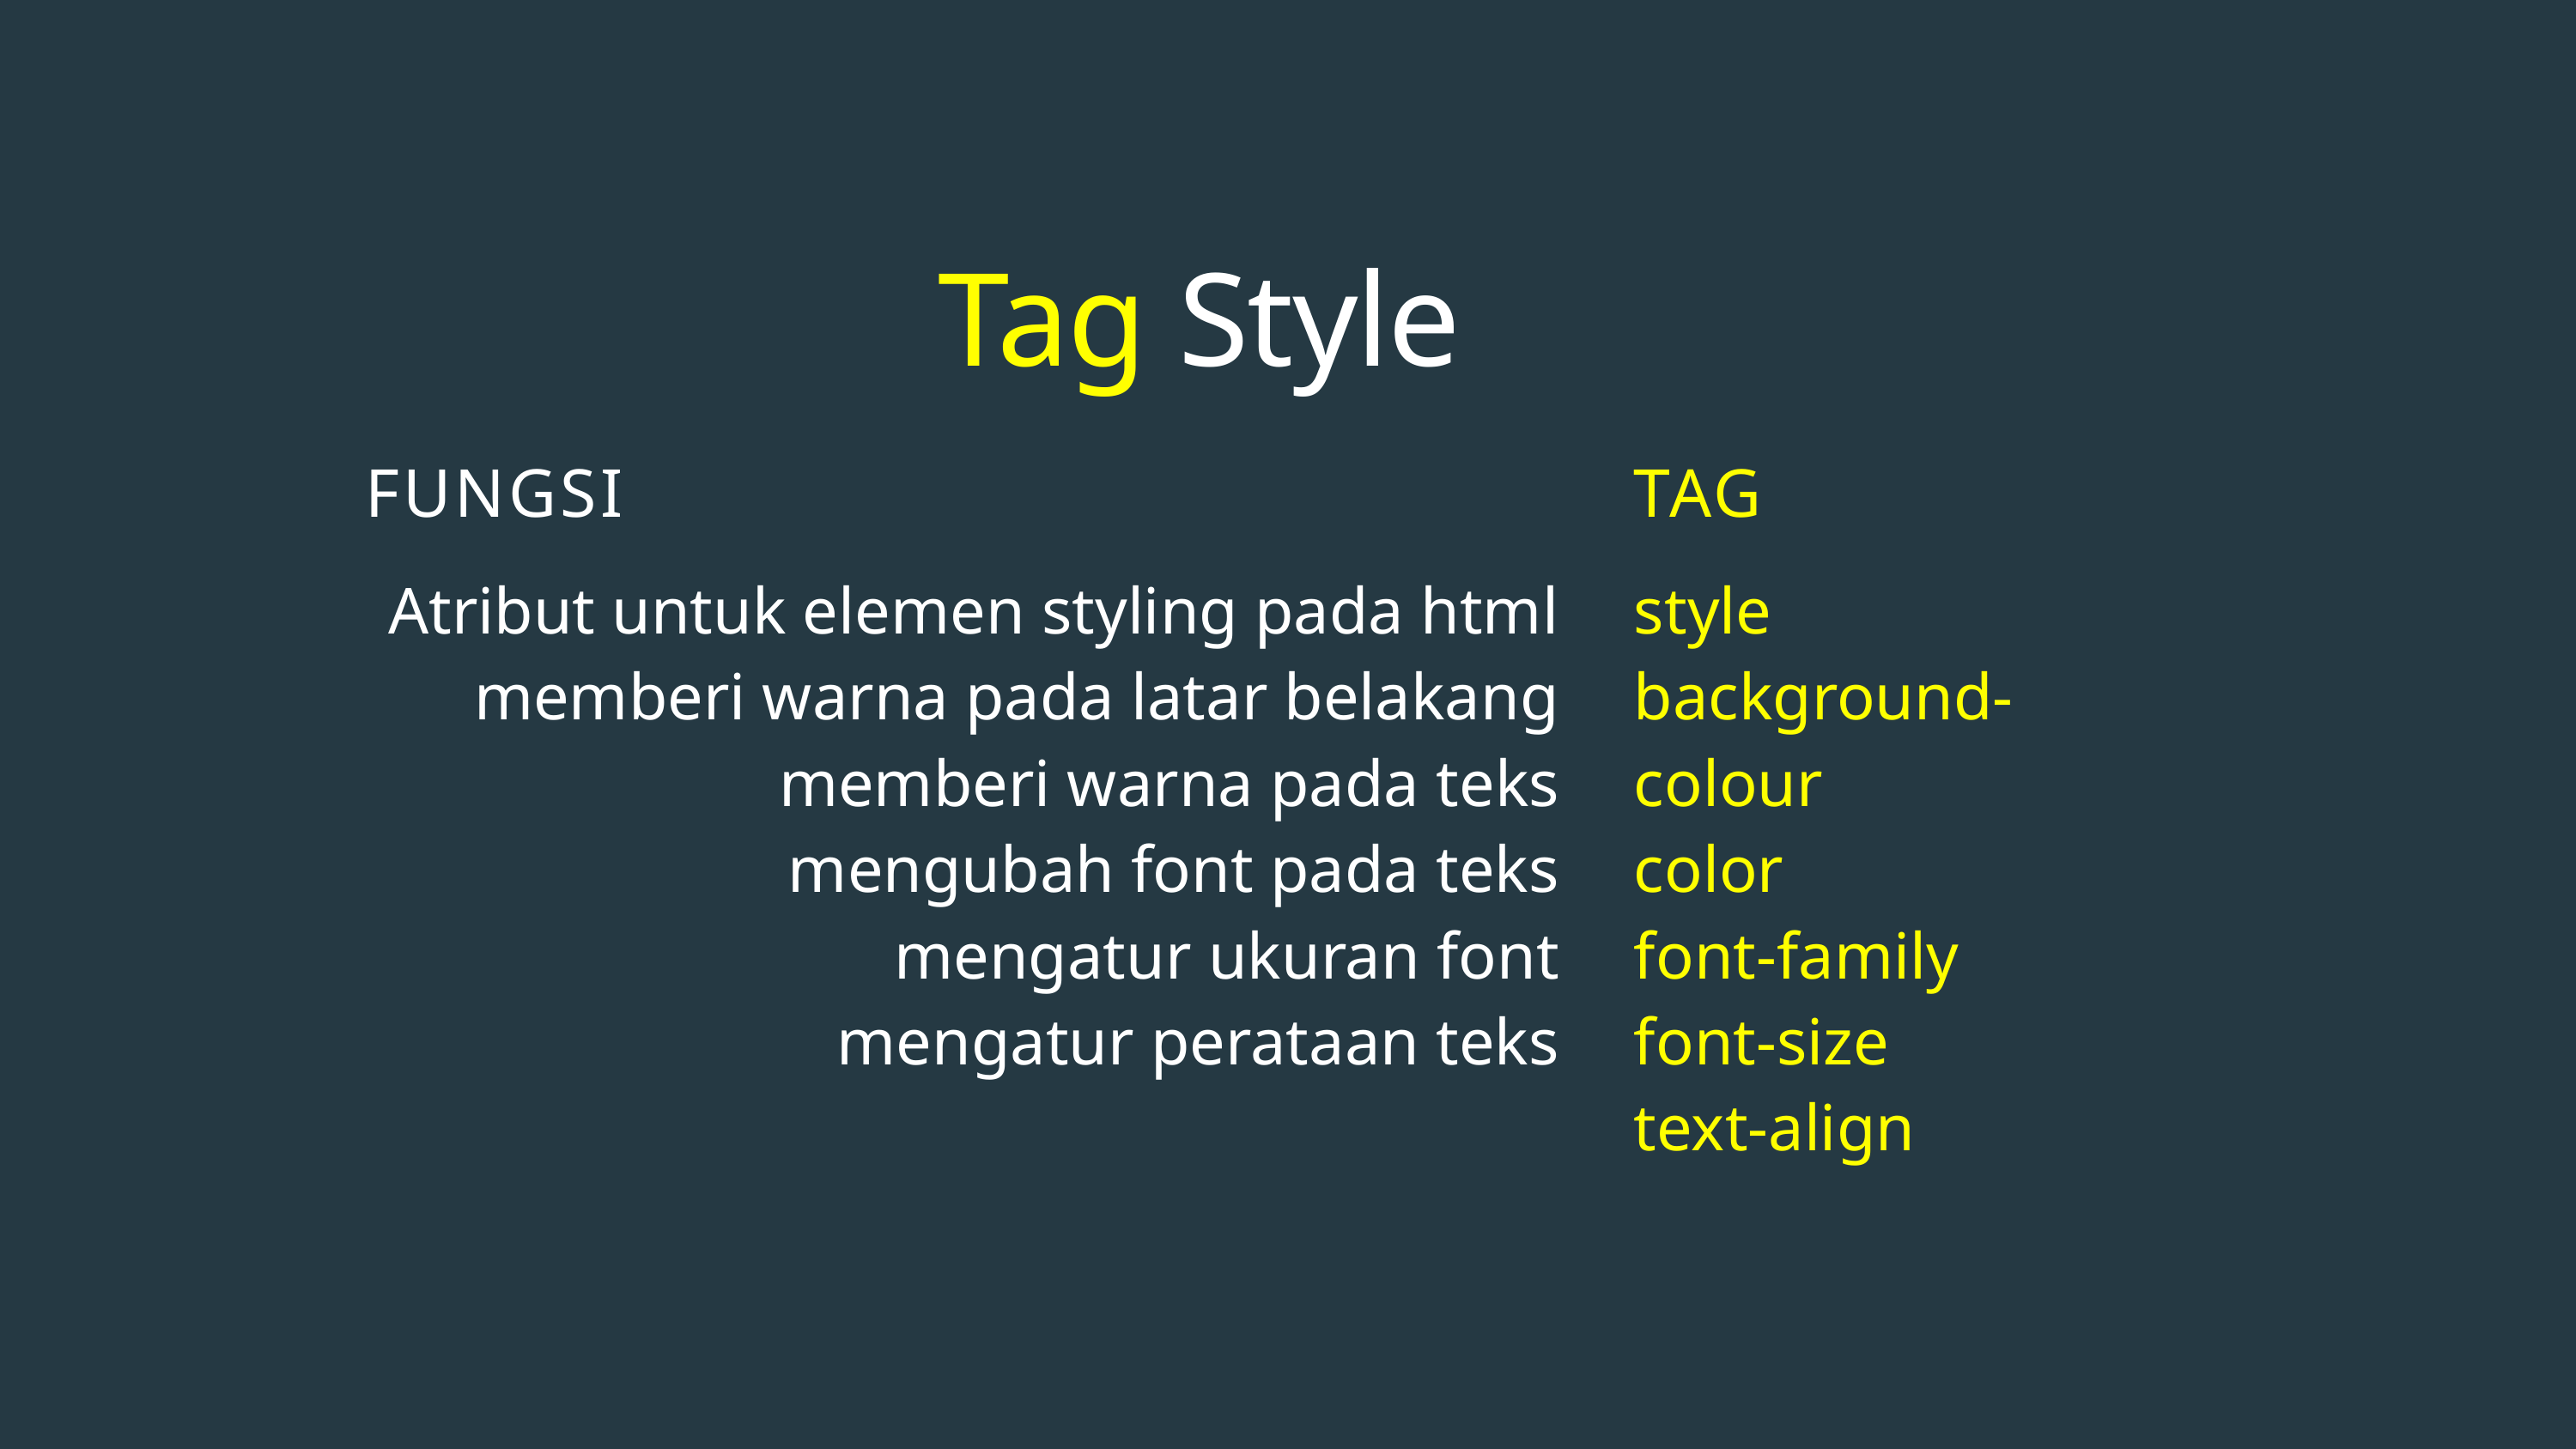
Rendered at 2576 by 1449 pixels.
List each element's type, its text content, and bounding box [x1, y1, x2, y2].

text_box TAG [1633, 451, 2170, 530]
text_box Atribut untuk elemen styling pada html memberi warna pada latar belakang memberi warna pada teks mengubah font pada teks mengatur ukuran font mengatur perataan teks [365, 560, 1560, 1078]
text_box Tag Style [938, 256, 1712, 392]
text_box style background-colour color font-family font-size text-align [1633, 560, 2170, 1250]
text_box FUNGSI [365, 451, 1560, 530]
